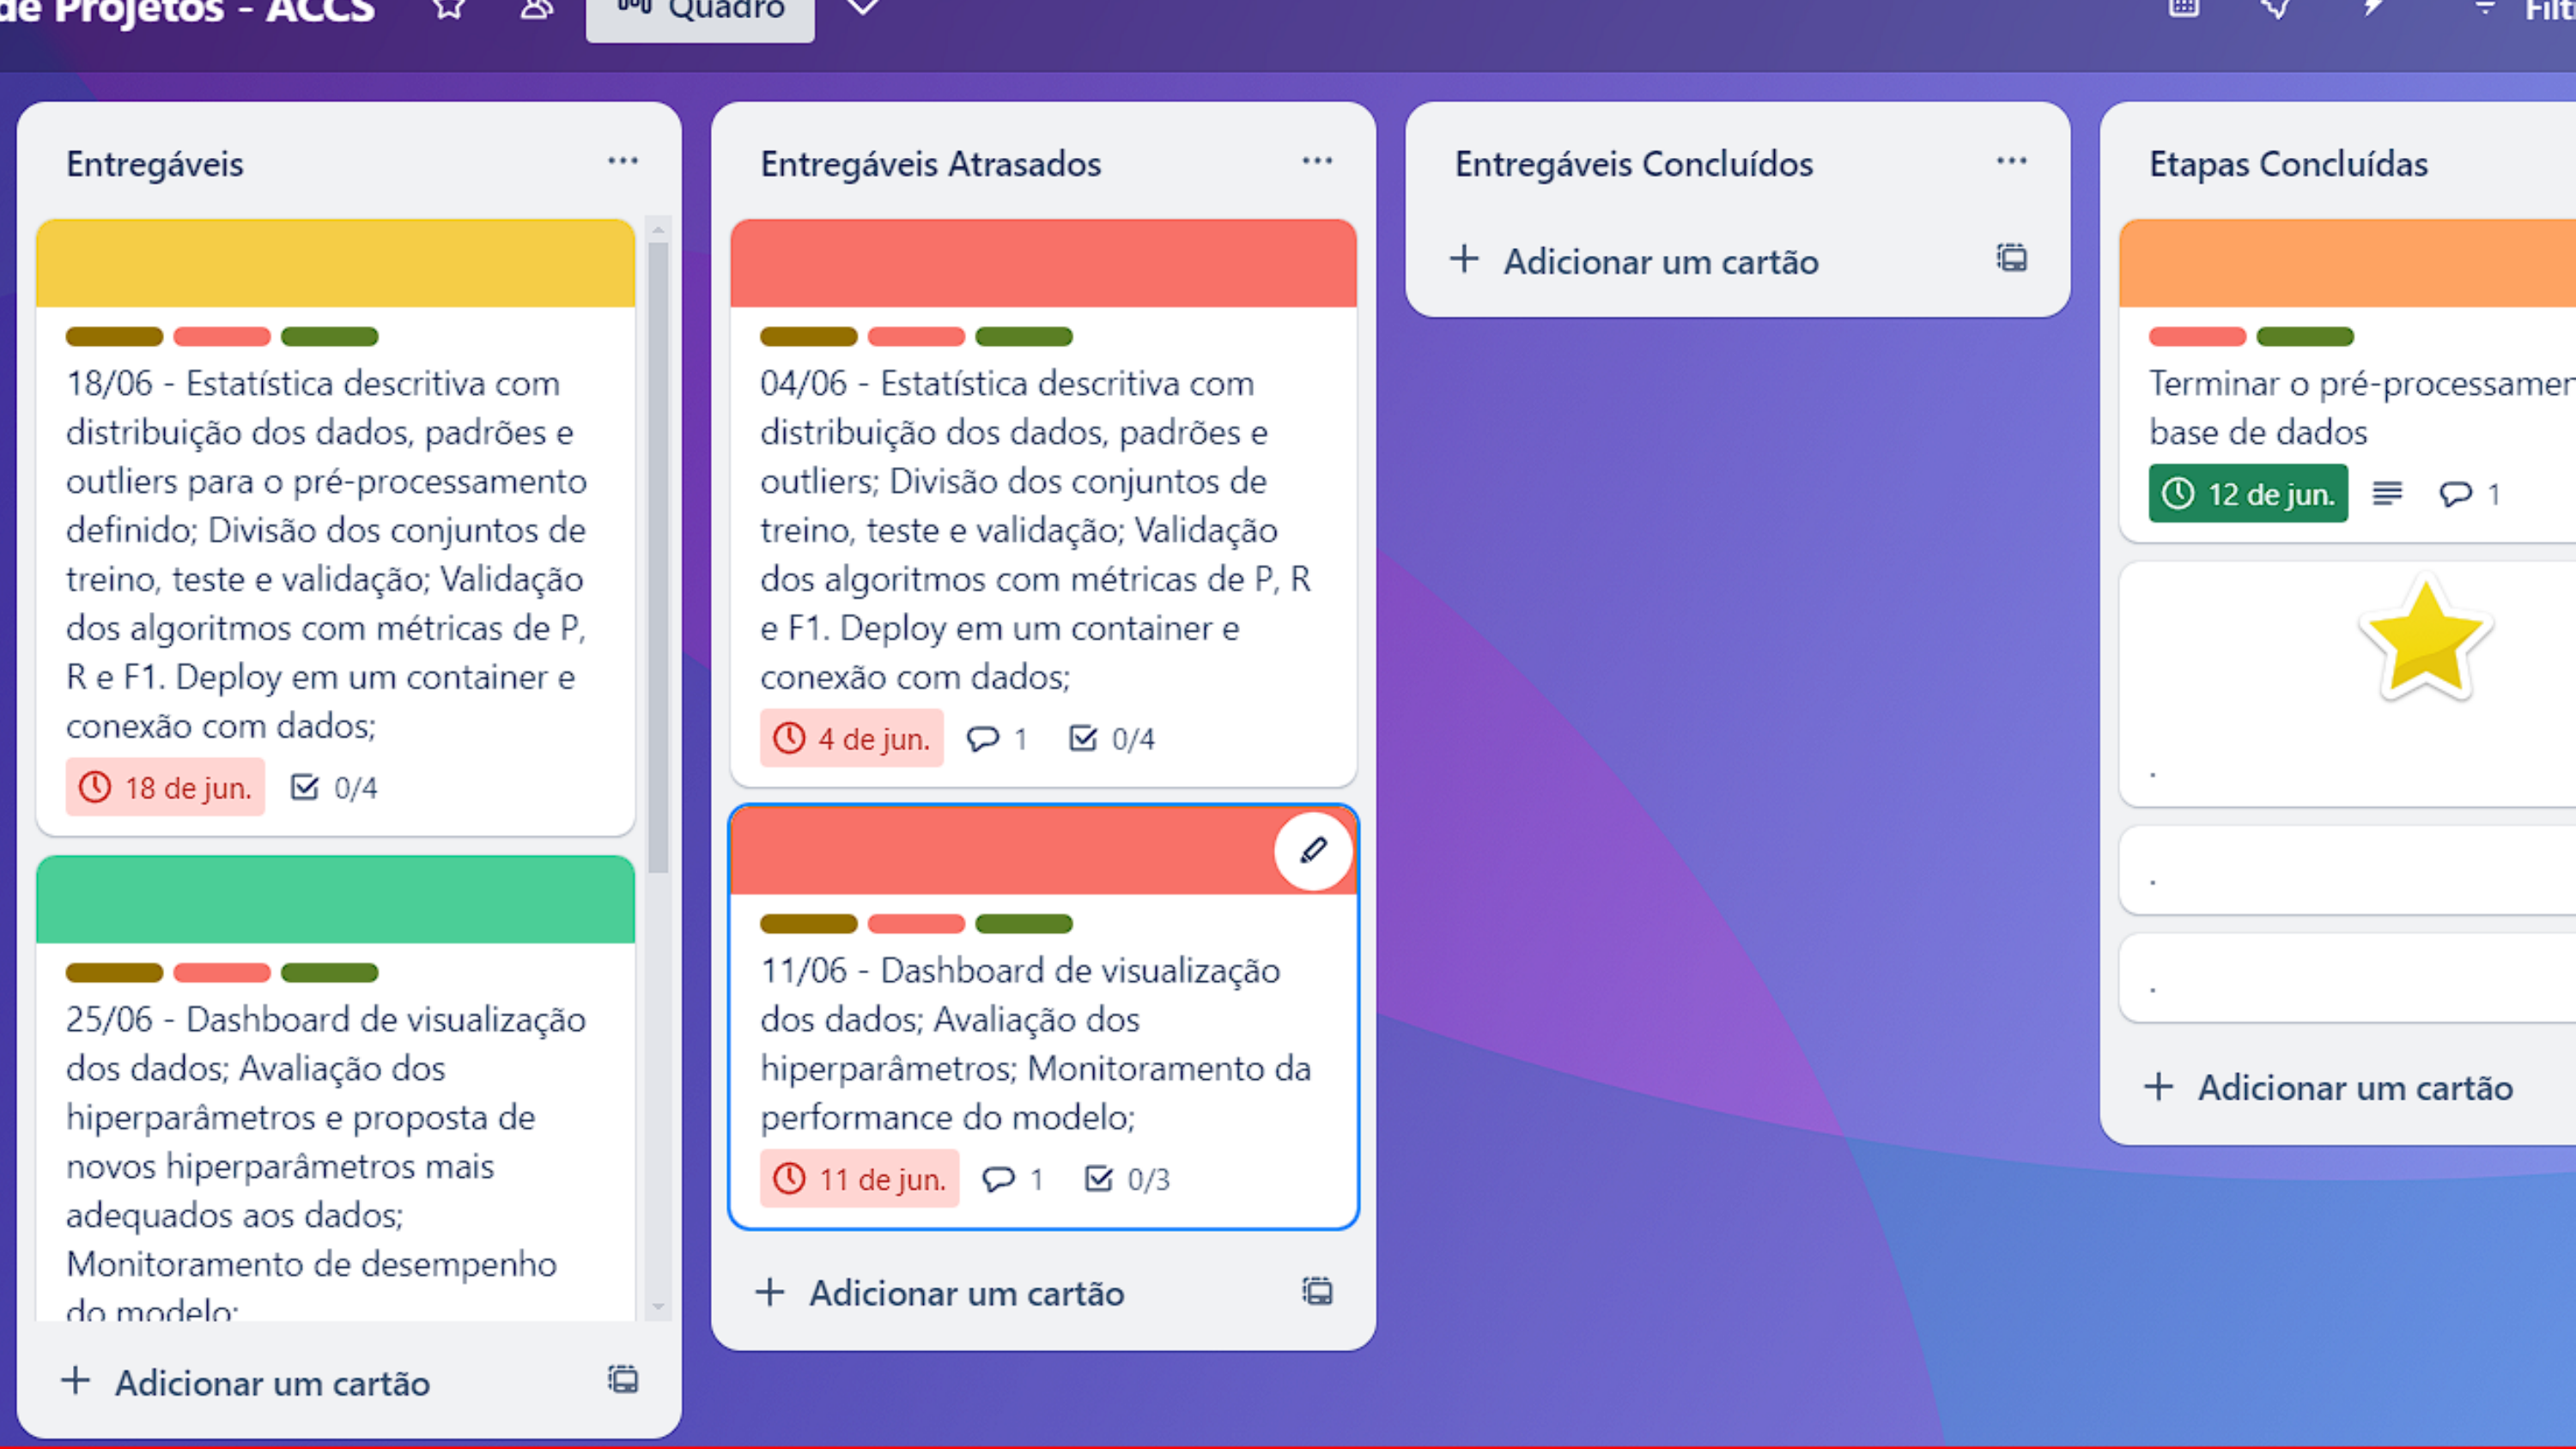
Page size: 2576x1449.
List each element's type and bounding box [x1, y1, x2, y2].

text_box [0, 0, 2576, 1449]
